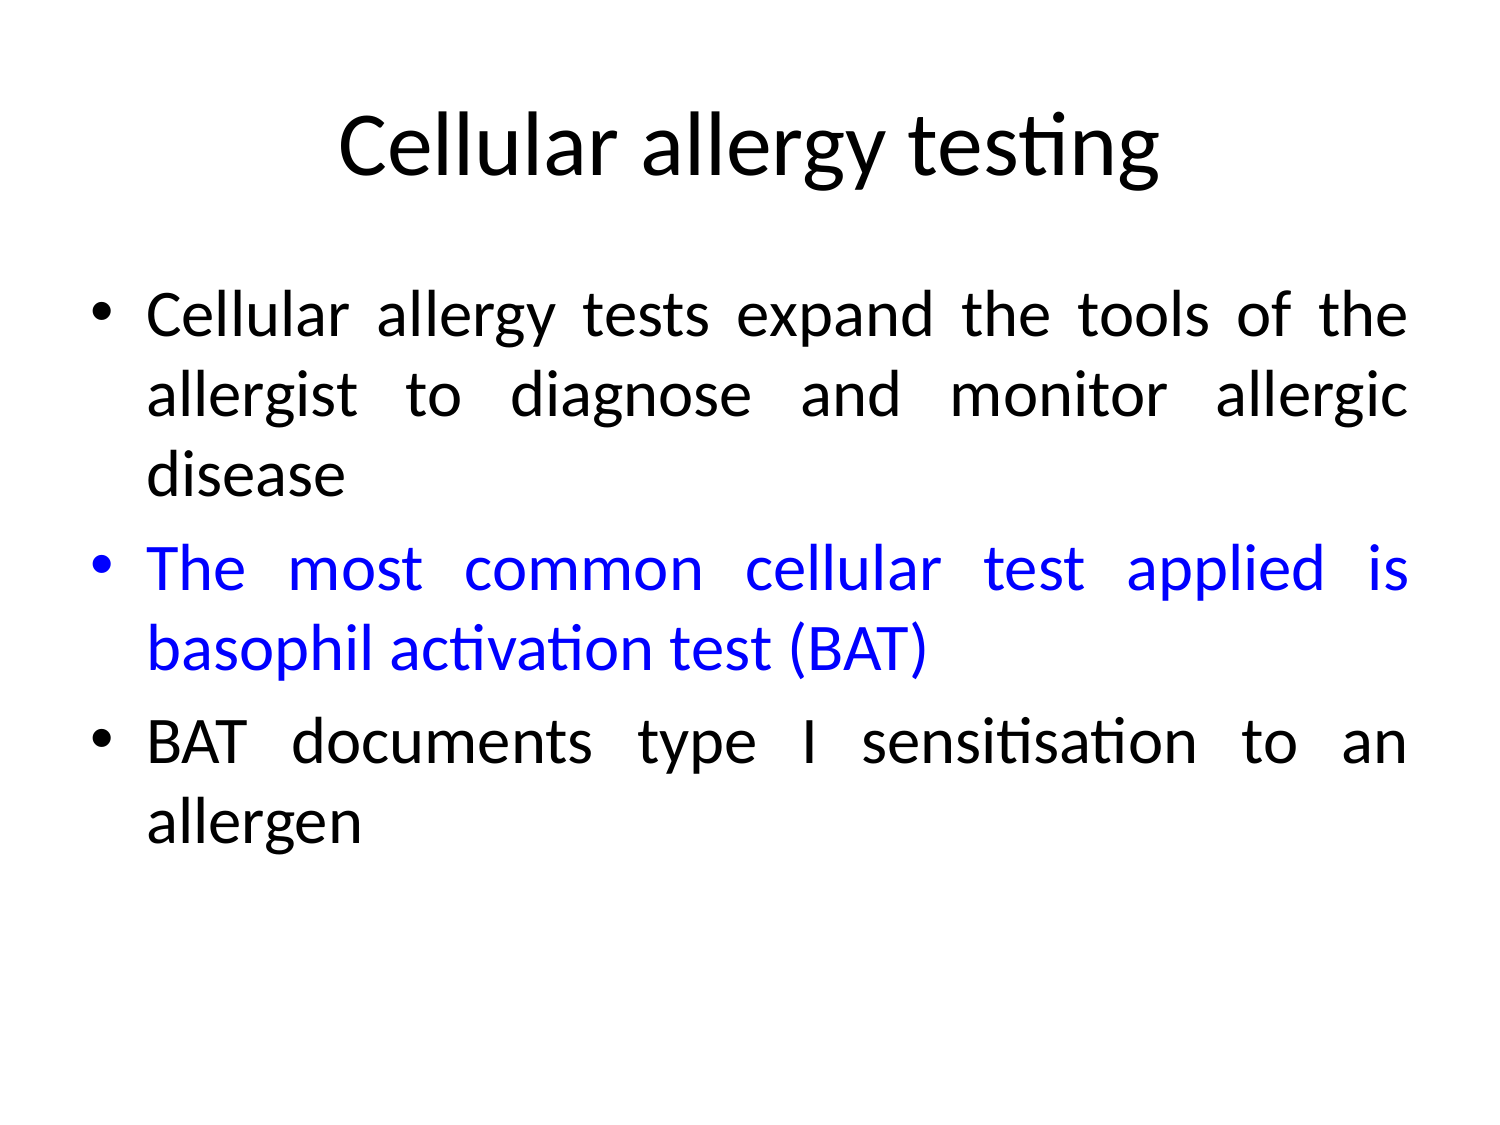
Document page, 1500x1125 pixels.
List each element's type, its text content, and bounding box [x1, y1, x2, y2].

list Cellular allergy tests expand the tools of the allergist to diagnose and monitor allergic disease The most common cellular test applied is basophil activation test (BAT) BAT documents type I sensitisation to an allergen [75, 262, 1425, 1005]
title Cellular allergy testing [75, 45, 1425, 233]
